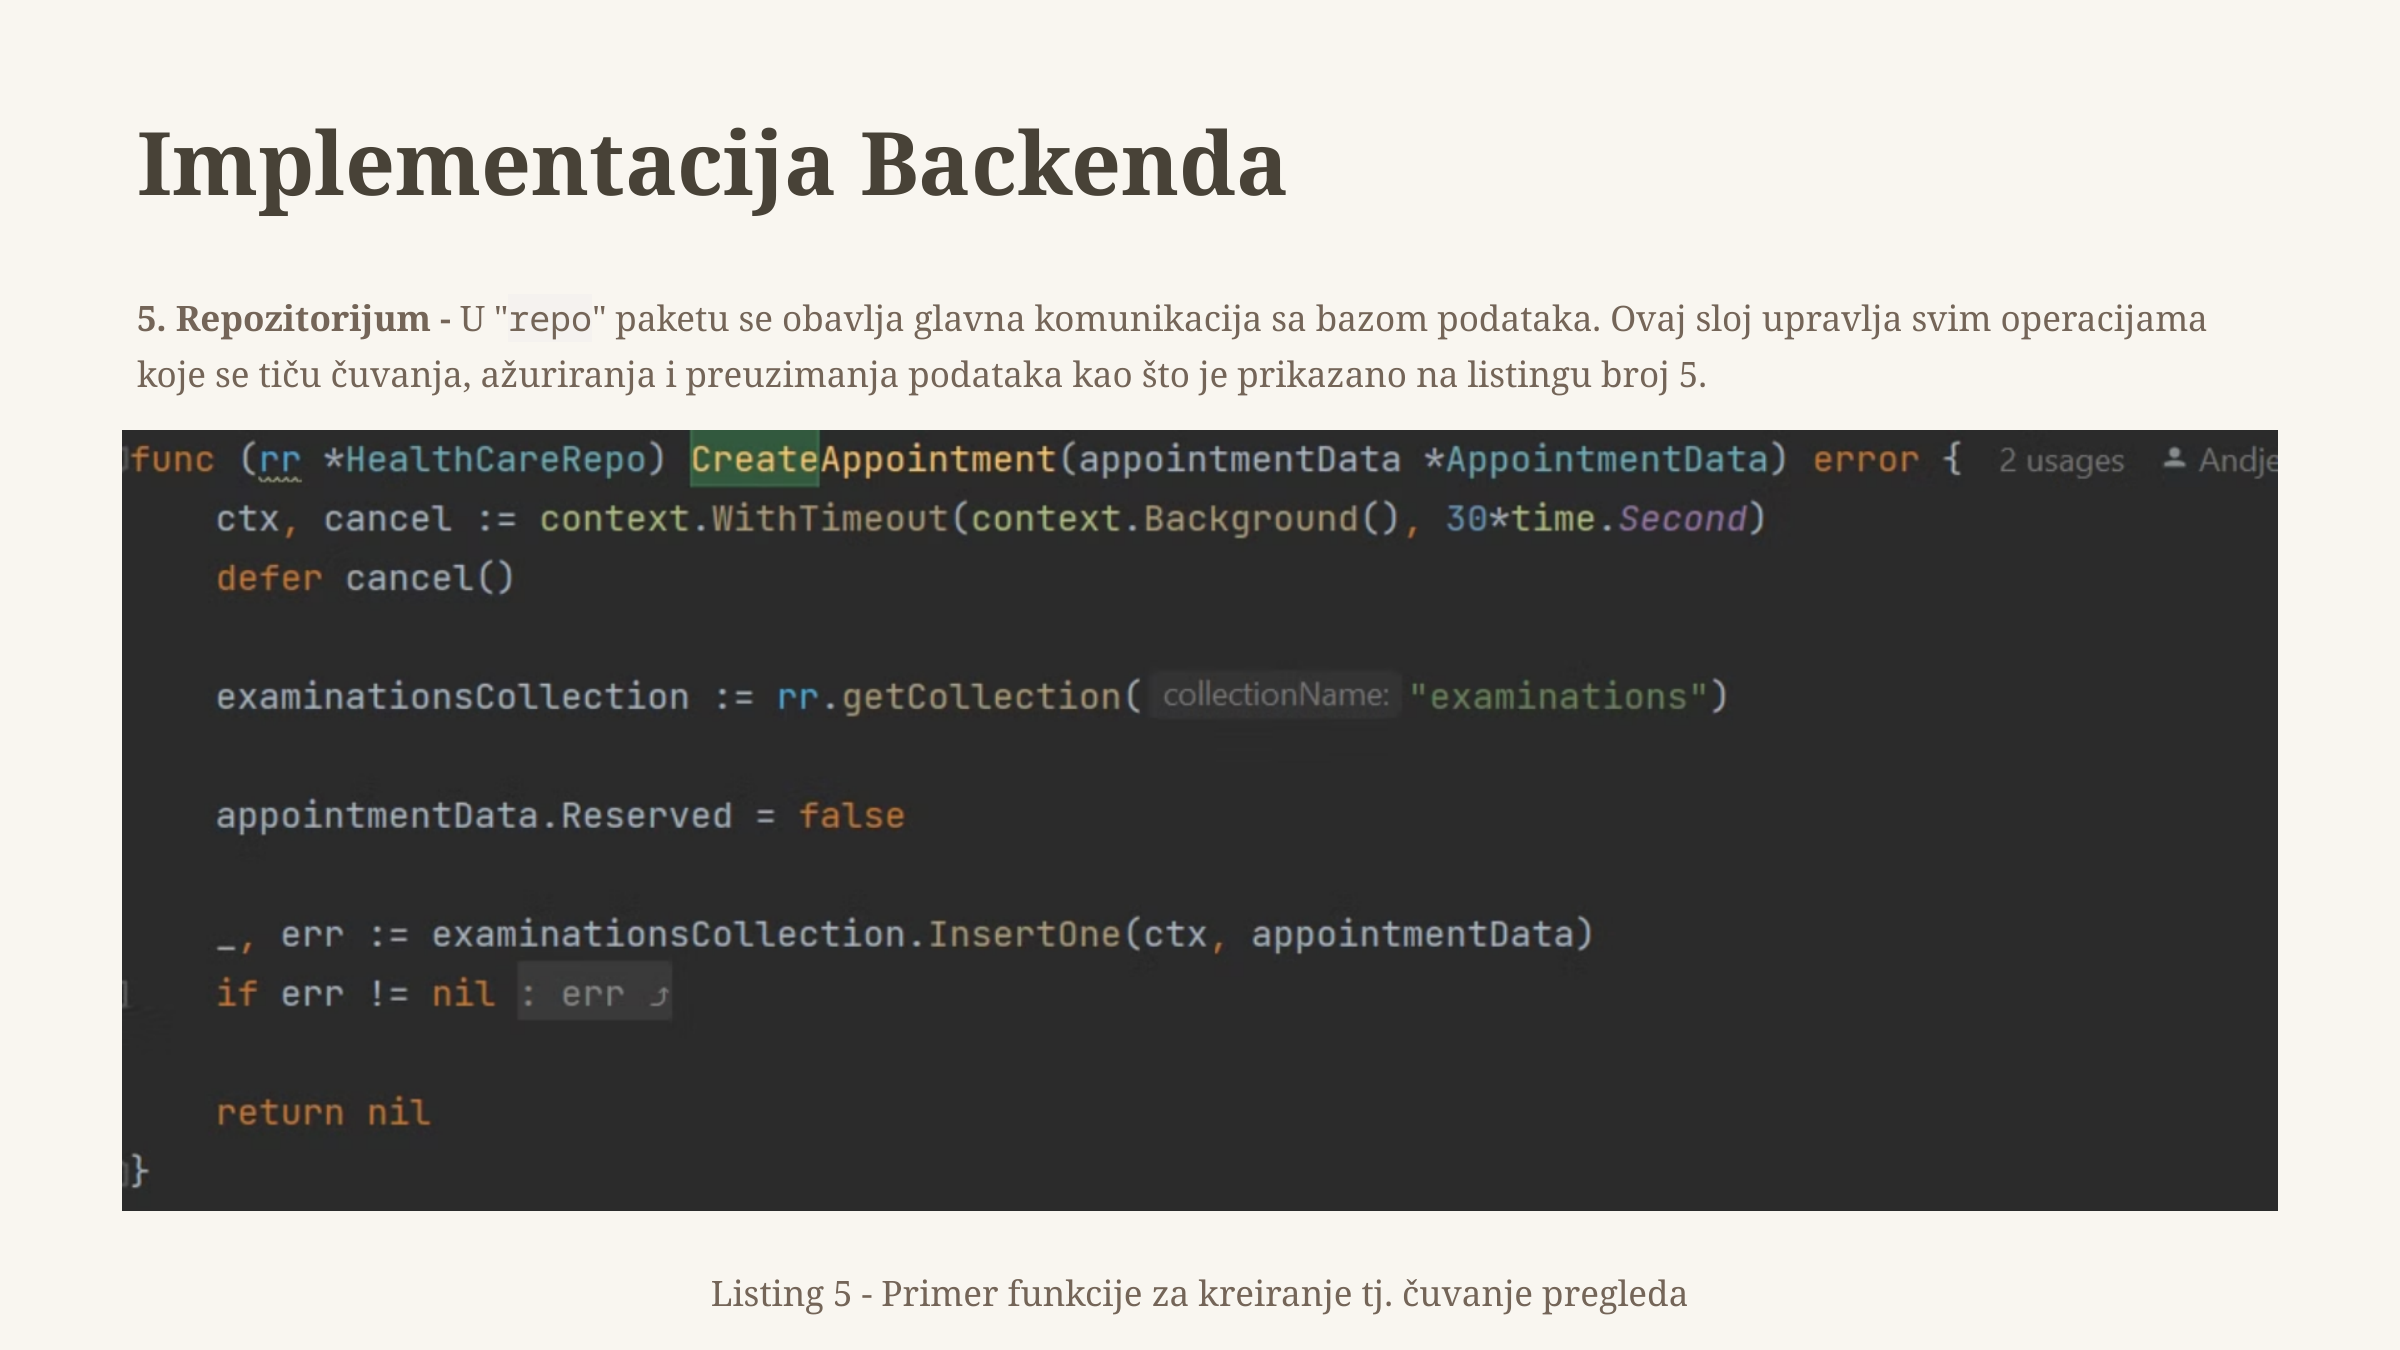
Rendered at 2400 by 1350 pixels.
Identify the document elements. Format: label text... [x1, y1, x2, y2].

picture [122, 430, 2278, 1211]
text_box Listing 5 - Primer funkcije za kreiranje tj. čuvanje pregleda [122, 1249, 2278, 1306]
text_box 5. Repozitorijum - U "repo" paketu se obavlja glavna komunikacija sa bazom podataka. Ovaj sloj upravlja svim operacijama koje se tiču čuvanja, ažuriranja i preuzimanja podataka kao što je prikazano na listingu broj 5. [122, 275, 2278, 392]
text_box Implementacija Backenda [122, 96, 1245, 206]
text_box [0, 0, 2400, 1350]
